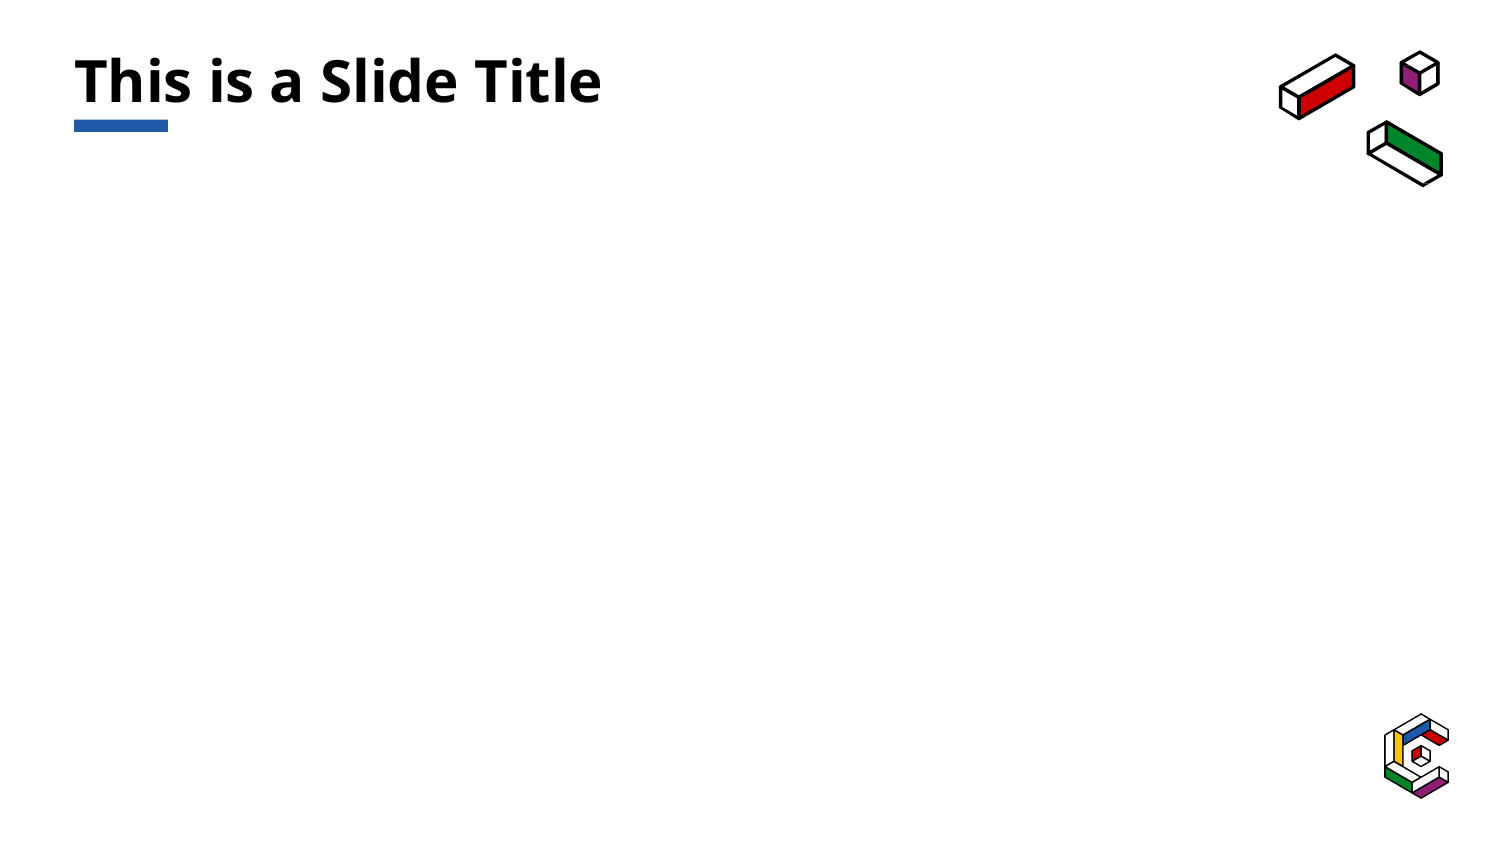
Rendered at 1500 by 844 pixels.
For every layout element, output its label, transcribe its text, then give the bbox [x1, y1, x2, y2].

title This is a Slide Title [74, 57, 1250, 115]
picture [1384, 713, 1449, 799]
